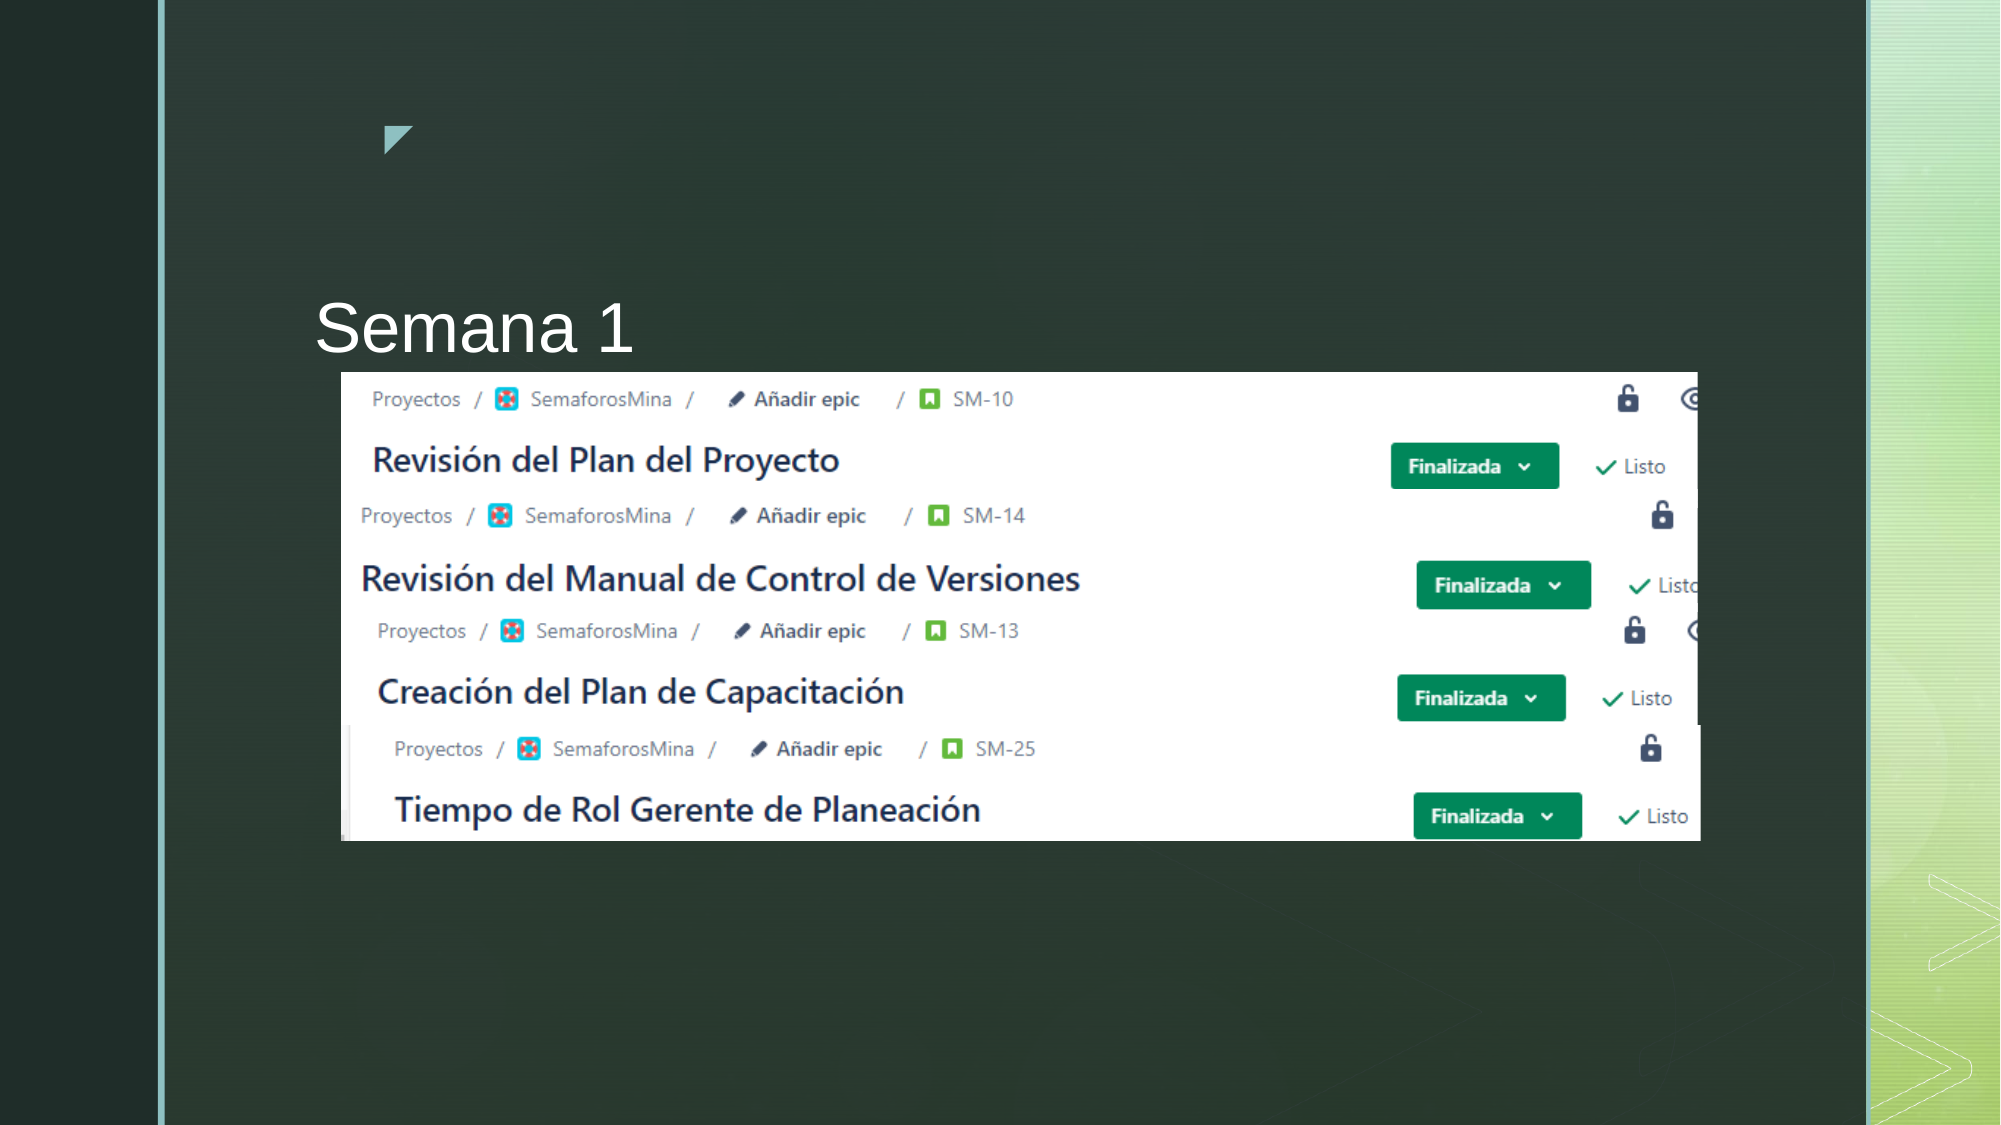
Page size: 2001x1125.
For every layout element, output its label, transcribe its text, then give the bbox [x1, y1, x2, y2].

picture [1871, 0, 2001, 1125]
picture [340, 725, 1701, 842]
picture [340, 371, 1698, 613]
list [340, 619, 1698, 724]
title Semana 1 [299, 283, 1605, 461]
